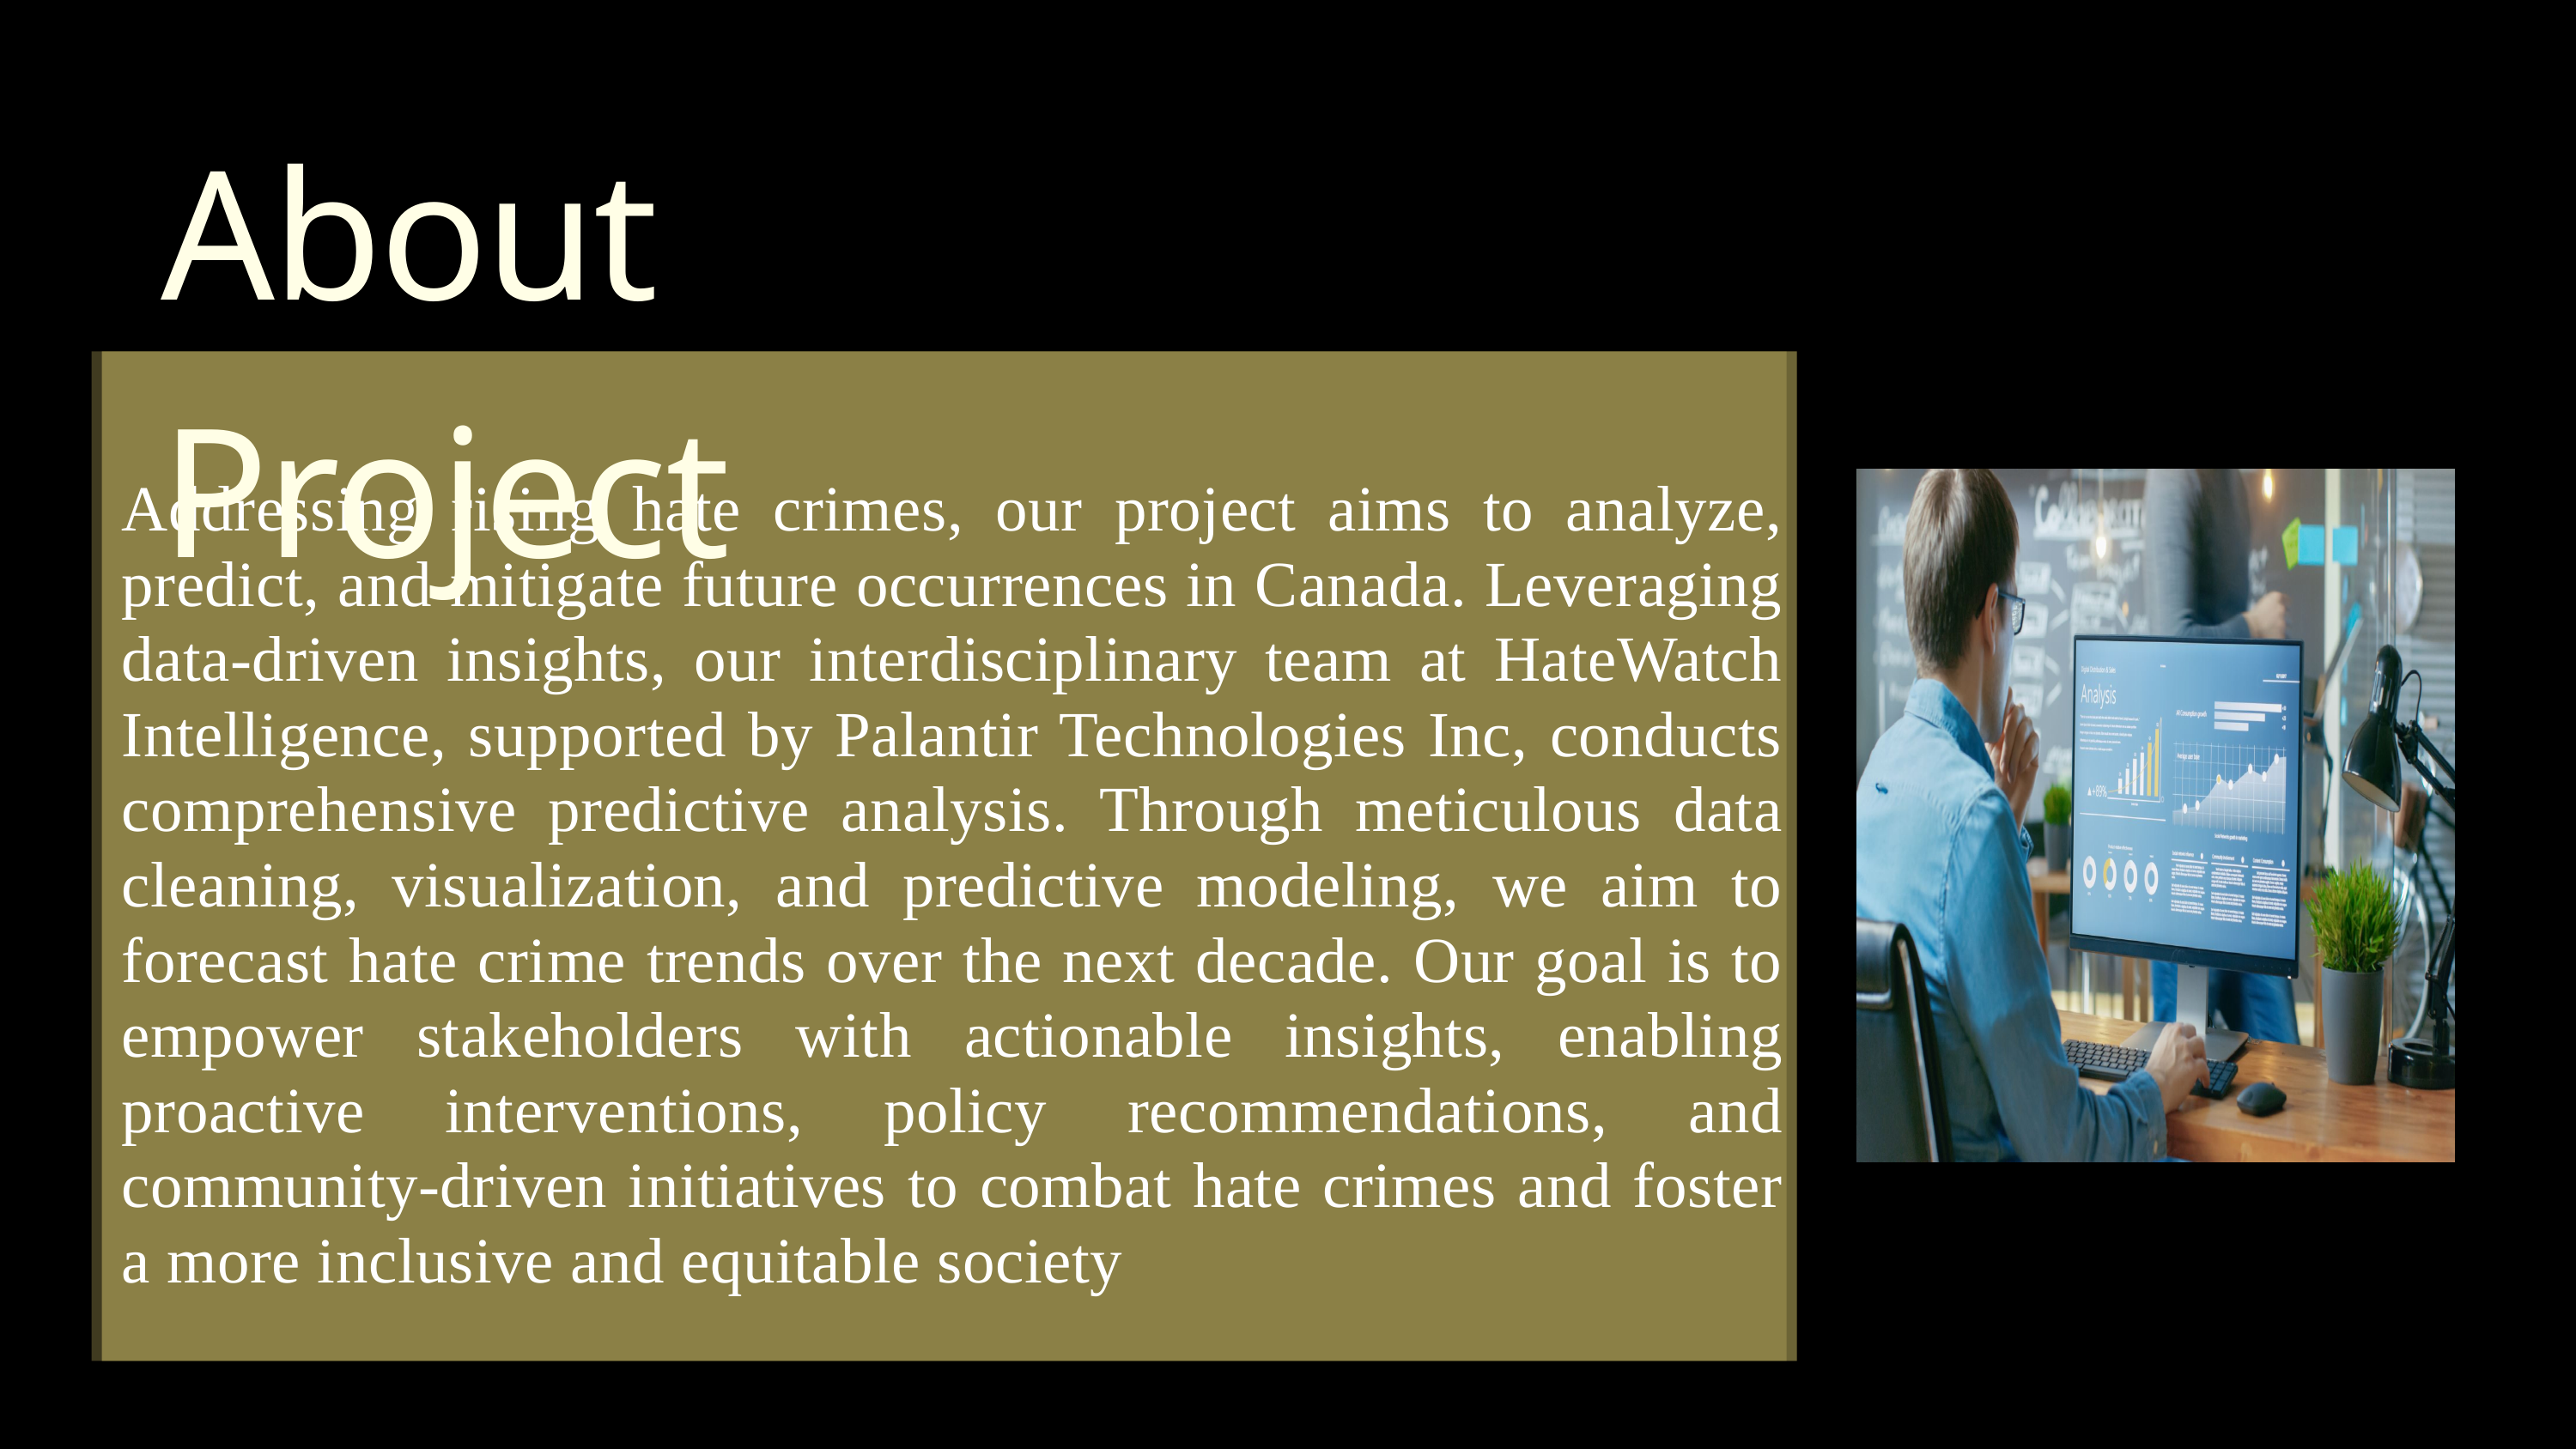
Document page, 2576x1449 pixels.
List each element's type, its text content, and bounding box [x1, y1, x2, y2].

text_box [1787, 351, 1797, 1361]
text_box [91, 351, 1787, 1361]
picture [1856, 469, 2455, 1163]
text_box Addressing rising hate crimes, our project aims to analyze, predict, and mitigate future occurrences in Canada. Leveraging data-driven insights, our interdisciplinary team at HateWatch Intelligence, supported by Palantir Technologies Inc, conducts comprehensive predictive analysis. Through meticulous data cleaning, visualization, and predictive modeling, we aim to forecast hate crime trends over the next decade. Our goal is to empower stakeholders with actionable insights, enabling proactive interventions, policy recommendations, and community-driven initiatives to combat hate crimes and foster a more inclusive and equitable society [121, 469, 1787, 1296]
text_box About Project [161, 77, 1197, 593]
